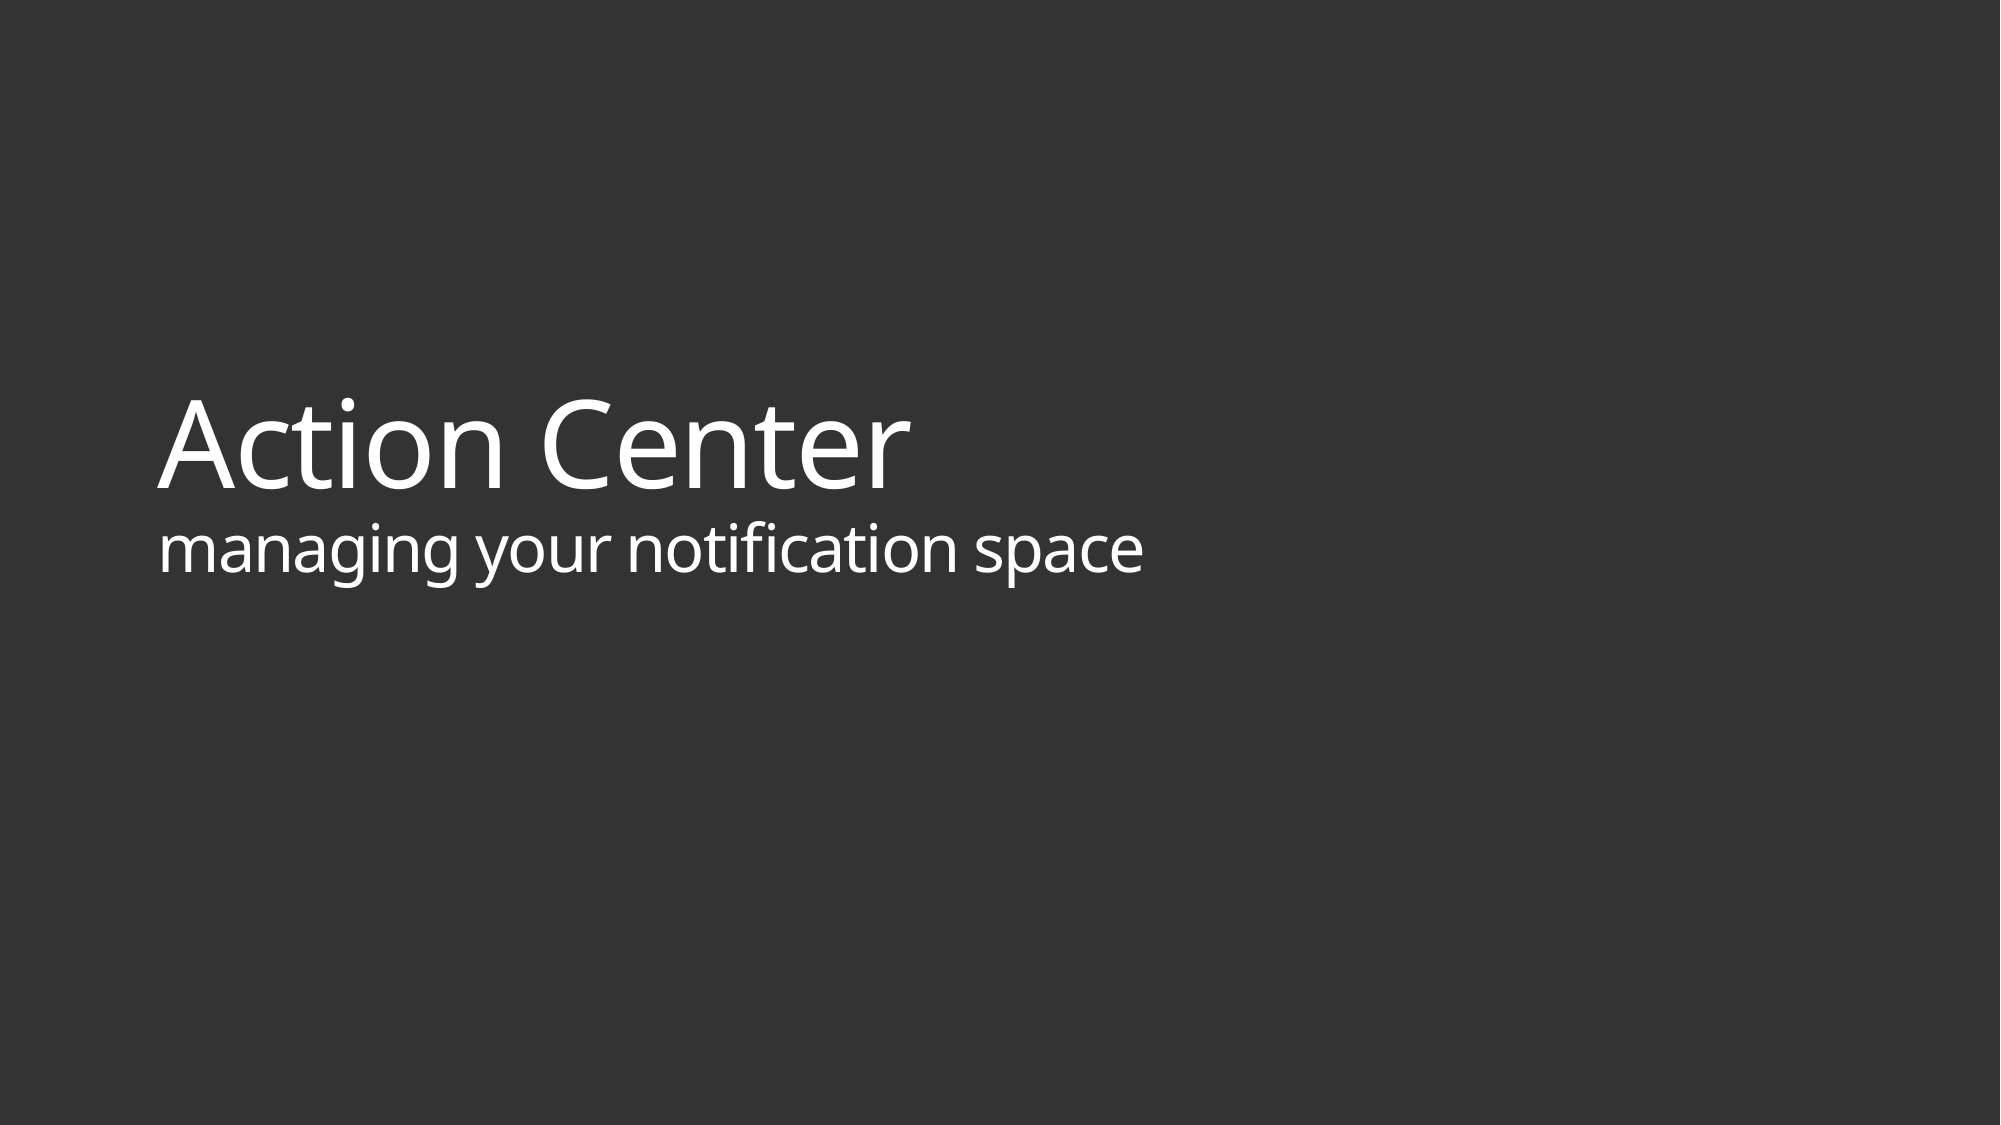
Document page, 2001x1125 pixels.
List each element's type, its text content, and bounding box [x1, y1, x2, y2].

title Action Center managing your notification space [133, 367, 1956, 531]
